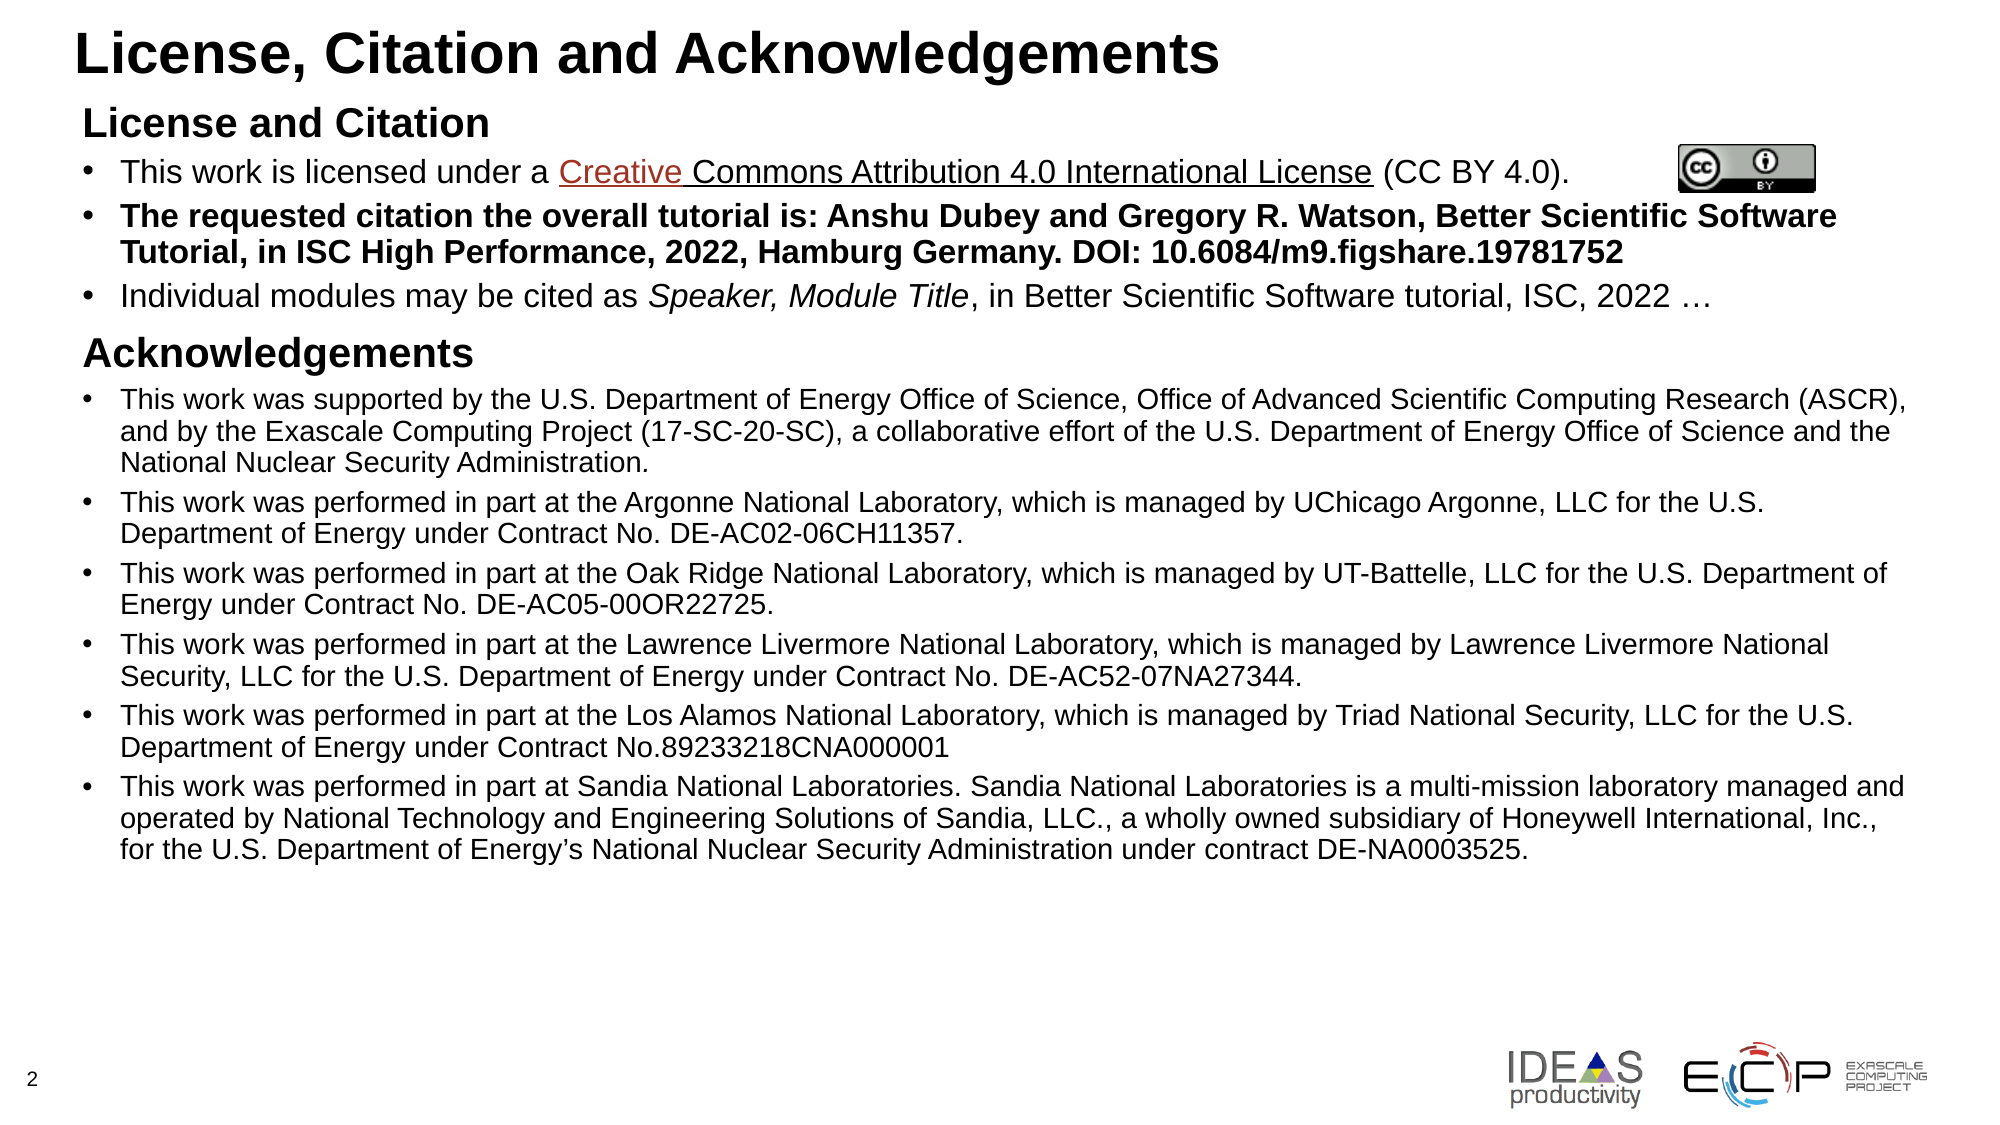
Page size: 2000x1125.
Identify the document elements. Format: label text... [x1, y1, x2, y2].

picture [1684, 1042, 1927, 1108]
picture [1677, 144, 1816, 193]
title License, Citation and Acknowledgements [59, 18, 1926, 169]
picture [1508, 1050, 1643, 1109]
list License and Citation This work is licensed under a Creative Commons Attribution 4.0 International License (CC BY 4.0). The requested citation the overall tutorial is: Anshu Dubey and Gregory R. Watson, Better Scientific Software Tutorial, in ISC High Performance, 2022, Hamburg Germany. DOI: 10.6084/m9.figshare.19781752 Individual modules may be cited as Speaker, Module Title, in Better Scientific Software tutorial, ISC, 2022 … Acknowledgements This work was supported by the U.S. Department of Energy Office of Science, Office of Advanced Scientific Computing Research (ASCR), and by the Exascale Computing Project (17-SC-20-SC), a collaborative effort of the U.S. Department of Energy Office of Science and the National Nuclear Security Administration. This work was performed in part at the Argonne National Laboratory, which is managed by UChicago Argonne, LLC for the U.S. Department of Energy under Contract No. DE-AC02-06CH11357. This work was performed in part at the Oak Ridge National Laboratory, which is managed by UT-Battelle, LLC for the U.S. Department of Energy under Contract No. DE-AC05-00OR22725. This work was performed in part at the Lawrence Livermore National Laboratory, which is managed by Lawrence Livermore National Security, LLC for the U.S. Department of Energy under Contract No. DE-AC52-07NA27344. This work was performed in part at the Los Alamos National Laboratory, which is managed by Triad National Security, LLC for the U.S. Department of Energy under Contract No.89233218CNA000001 This work was performed in part at Sandia National Laboratories. Sandia National Laboratories is a multi-mission laboratory managed and operated by National Technology and Engineering Solutions of Sandia, LLC., a wholly owned subsidiary of Honeywell International, Inc., for the U.S. Department of Energy’s National Nuclear Security Administration under contract DE-NA0003525. [66, 93, 1933, 758]
